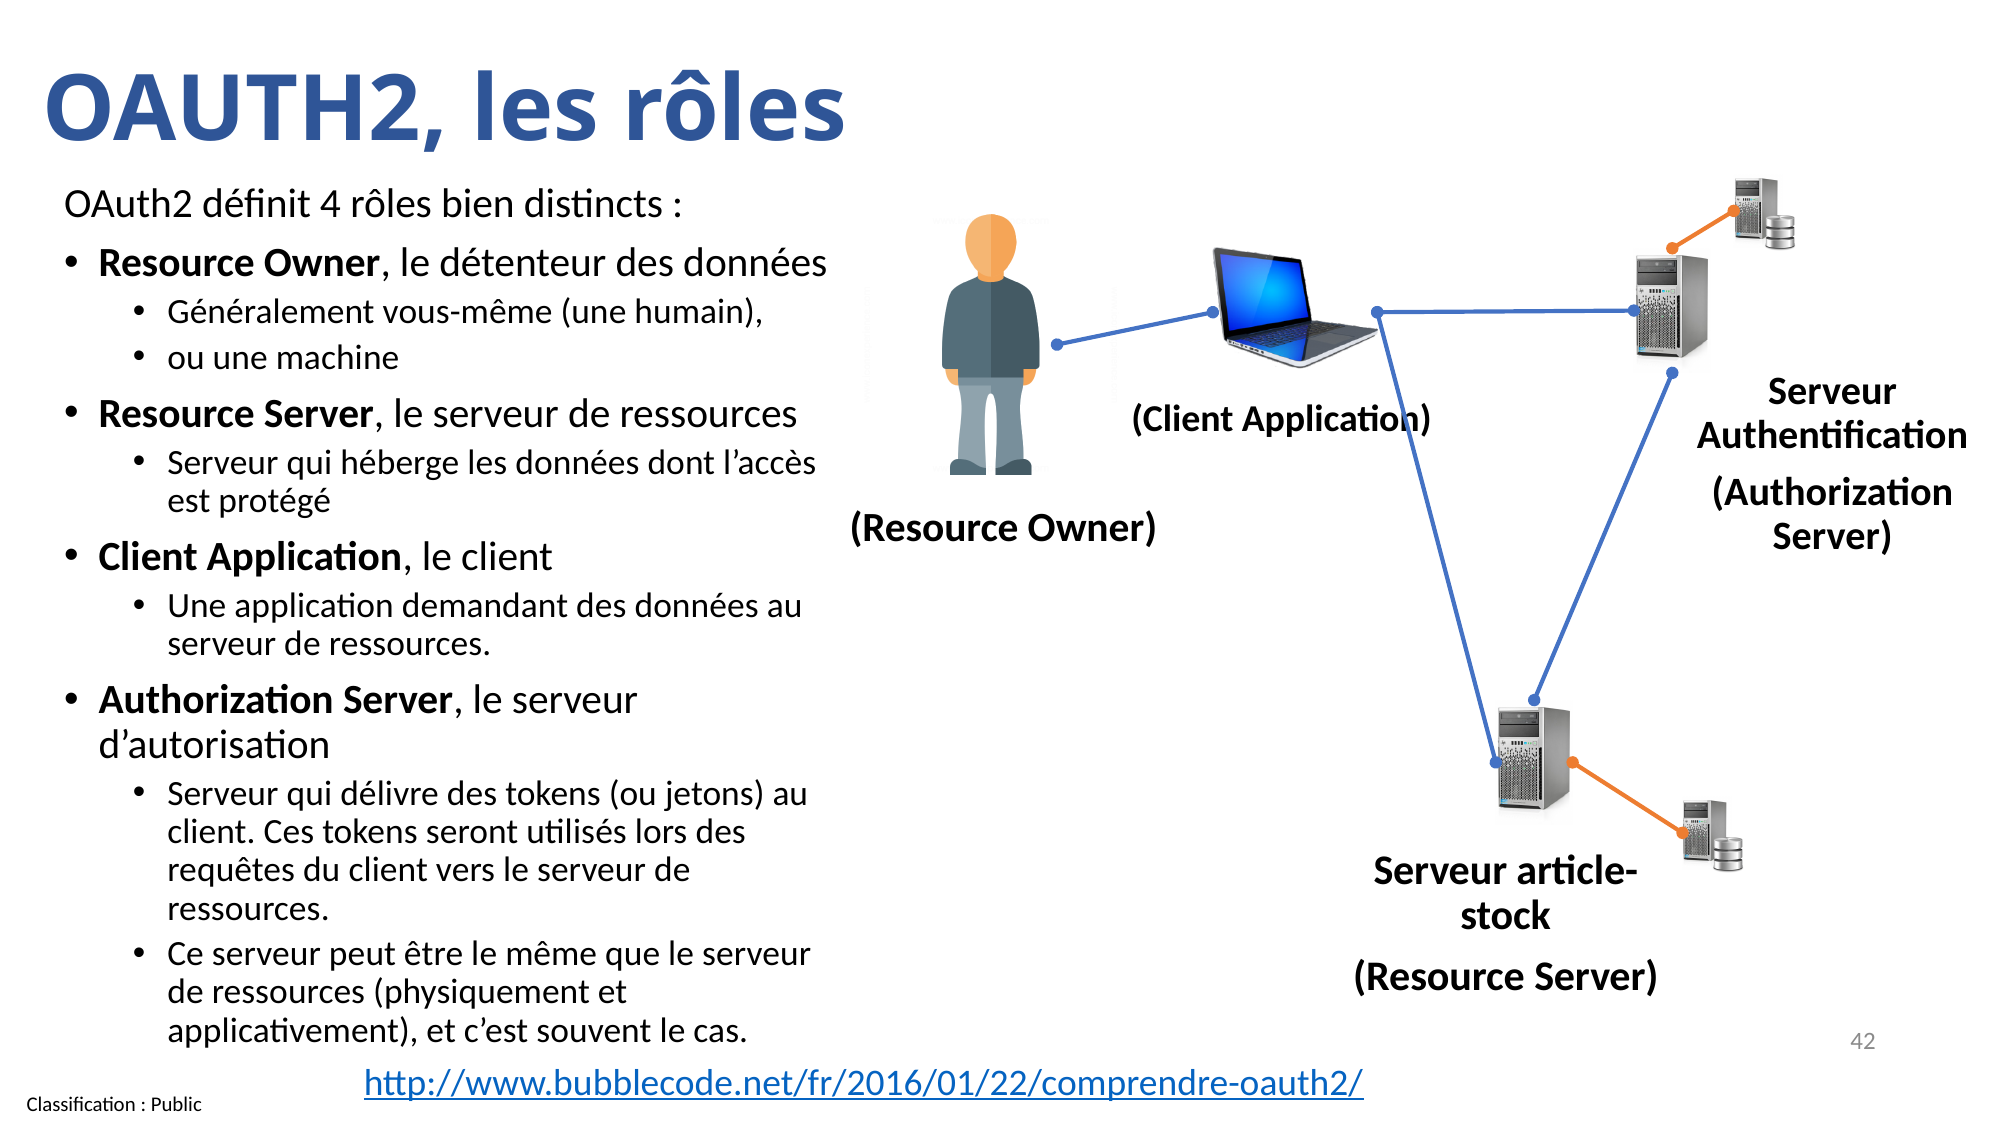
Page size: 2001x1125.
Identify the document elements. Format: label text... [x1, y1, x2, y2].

list OAuth2 définit 4 rôles bien distincts : Resource Owner, le détenteur des données Généralement vous-même (une humain), ou une machine Resource Server, le serveur de ressources Serveur qui héberge les données dont l’accès est protégé Client Application, le client Une application demandant des données au serveur de ressources. Authorization Server, le serveur d’autorisation Serveur qui délivre des tokens (ou jetons) au client. Ces tokens seront utilisés lors des requêtes du client vers le serveur de ressources. Ce serveur peut être le même que le serveur de ressources (physiquement et applicativement), et c’est souvent le cas. [49, 174, 860, 1103]
picture [1212, 229, 1378, 395]
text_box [1672, 210, 1734, 249]
text_box http://www.bubblecode.net/fr/2016/01/22/comprendre-oauth2/ [348, 1050, 1666, 1110]
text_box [1377, 313, 1496, 763]
picture [1495, 700, 1573, 825]
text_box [1534, 372, 1673, 701]
text_box Serveur Authentification (Authorization Server) [1673, 362, 1997, 568]
text_box Serveur article-stock (Resource Server) [1338, 841, 1674, 1042]
title OAUTH2, les rôles [27, 2, 1753, 220]
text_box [1572, 762, 1683, 833]
slide_number 42 [1440, 1009, 1891, 1070]
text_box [1682, 795, 1746, 873]
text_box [1733, 174, 1798, 251]
picture [860, 214, 1121, 475]
text_box (Resource Owner) [834, 498, 1211, 560]
picture [1633, 248, 1711, 373]
text_box (Client Application) [1121, 390, 1377, 474]
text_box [1056, 312, 1213, 345]
